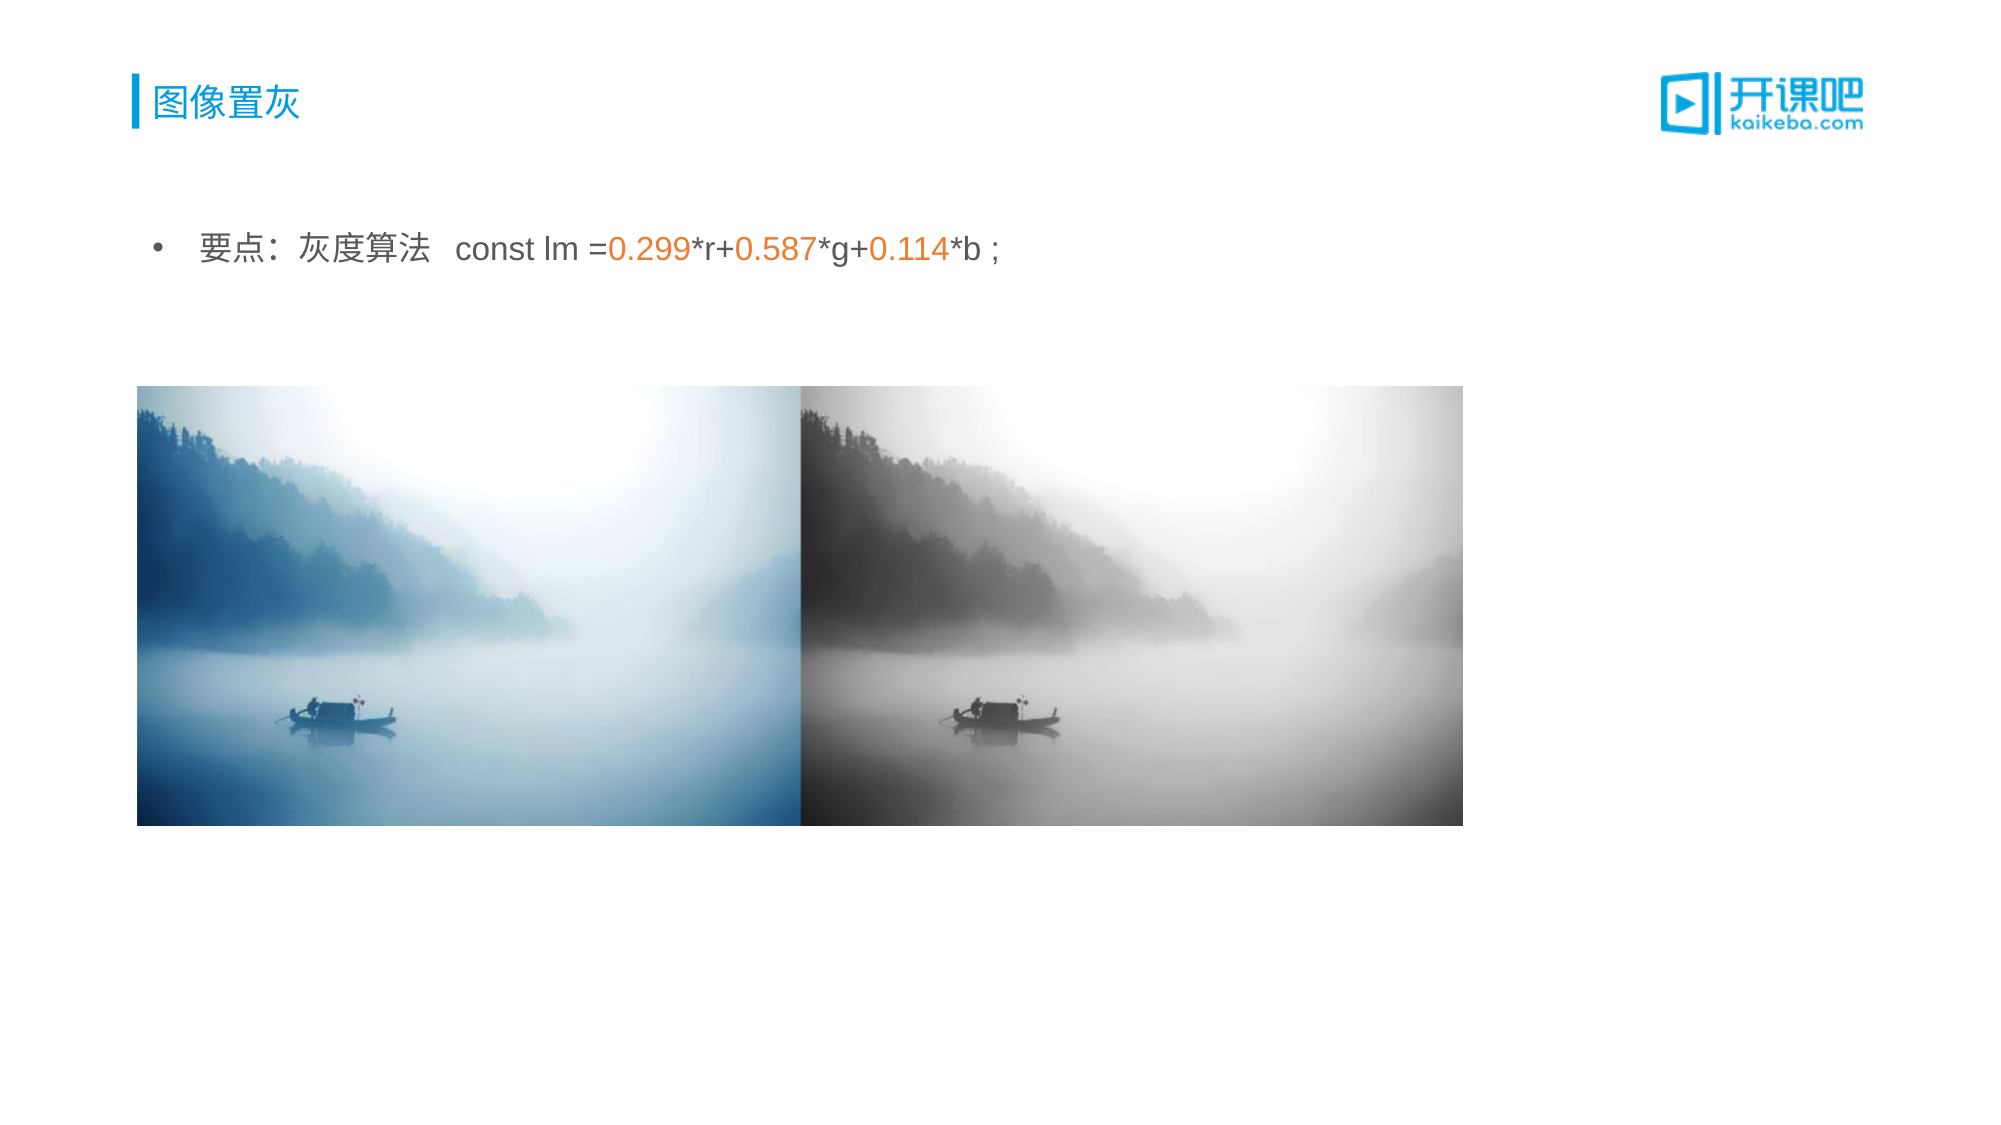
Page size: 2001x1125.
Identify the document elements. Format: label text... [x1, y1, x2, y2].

picture [137, 386, 1463, 826]
title 图像置灰 [137, 59, 1863, 148]
list 要点：灰度算法 const lm =0.299*r+0.587*g+0.114*b ; [137, 199, 1863, 1014]
